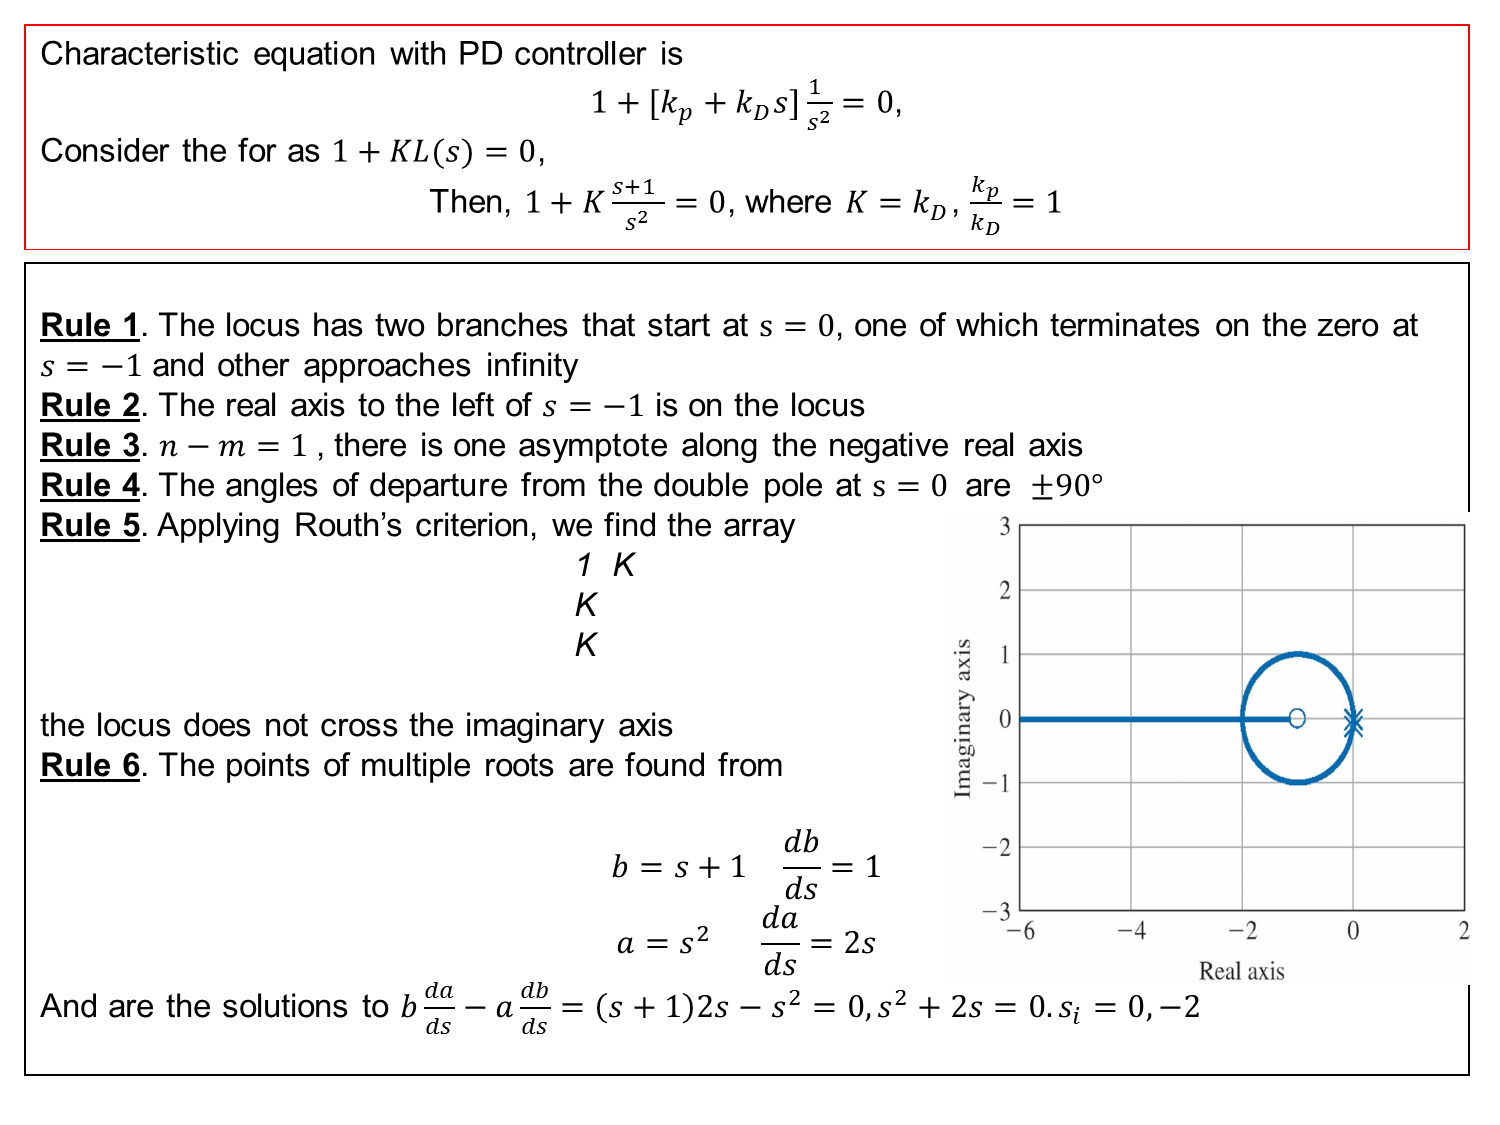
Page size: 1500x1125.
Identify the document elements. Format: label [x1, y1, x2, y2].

text_box [24, 24, 1470, 250]
text_box [24, 262, 1470, 1075]
picture [949, 512, 1470, 985]
